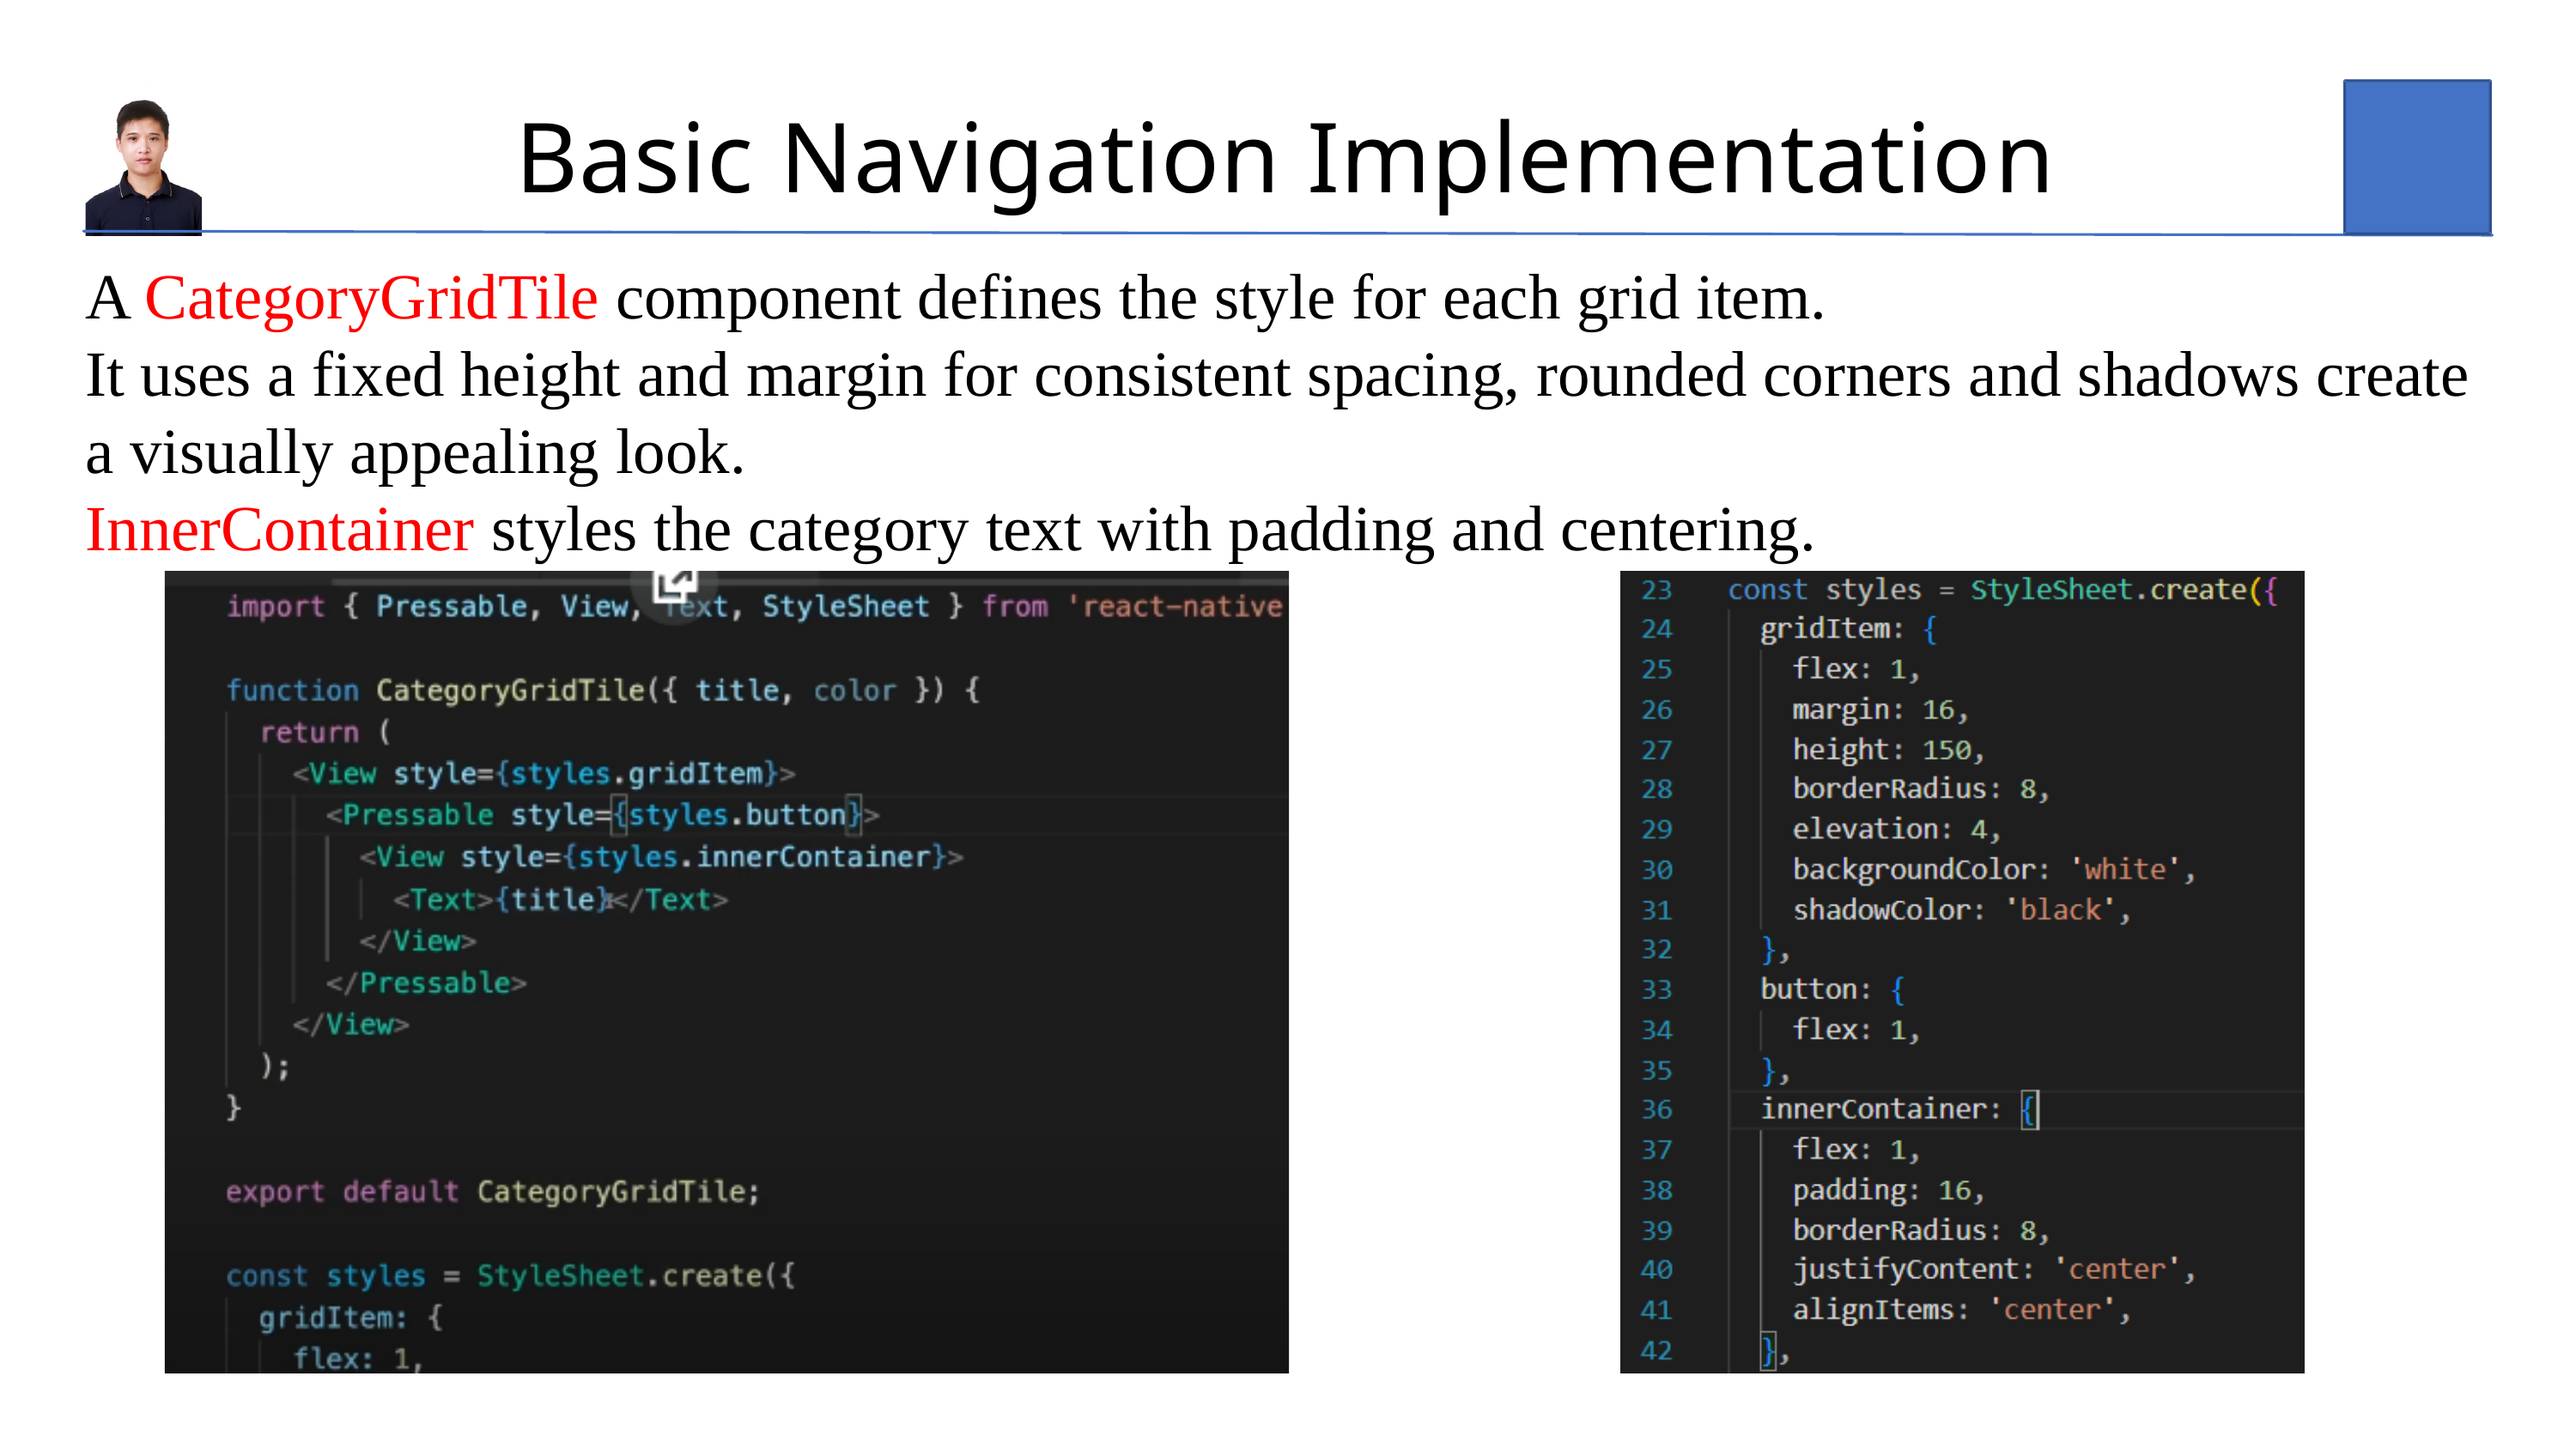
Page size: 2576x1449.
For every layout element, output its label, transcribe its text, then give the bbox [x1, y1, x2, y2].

text_box [85, 232, 203, 236]
text_box A CategoryGridTile component defines the style for each grid item. It uses a fixed height and margin for consistent spacing, rounded corners and shadows create a visually appealing look. InnerContainer styles the category text with padding and centering. [85, 254, 2493, 564]
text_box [2342, 79, 2493, 235]
text_box Basic Navigation Implementatio﻿n [240, 96, 2330, 213]
text_box [1620, 571, 2305, 1373]
text_box [164, 571, 1290, 1373]
text_box [85, 80, 203, 231]
